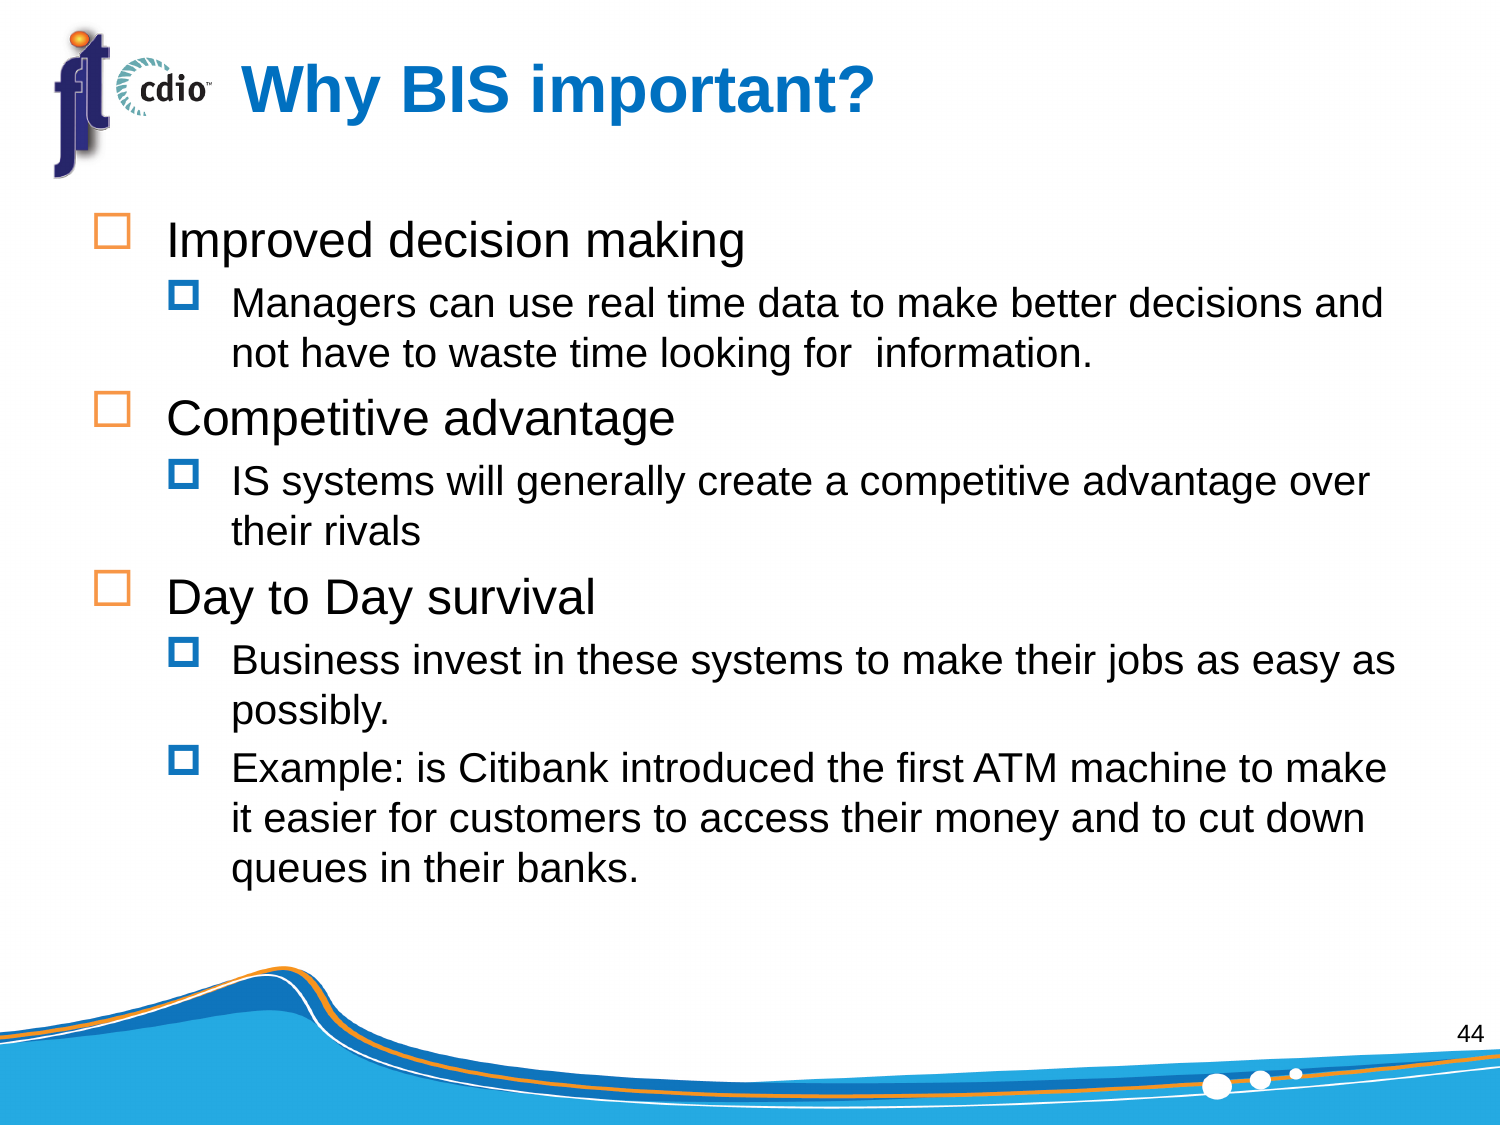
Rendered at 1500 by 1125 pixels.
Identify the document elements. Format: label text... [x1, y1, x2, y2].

picture [0, 0, 1500, 1125]
list Improved decision making Managers can use real time data to make better decisions and not have to waste time looking for information. Competitive advantage IS systems will generally create a competitive advantage over their rivals Day to Day survival Business invest in these systems to make their jobs as easy as possibly. Example: is Citibank introduced the first ATM machine to make it easier for customers to access their money and to cut down queues in their banks. [75, 200, 1425, 1075]
slide_number 44 [1149, 1002, 1500, 1063]
title Why BIS important? [226, 6, 1425, 166]
